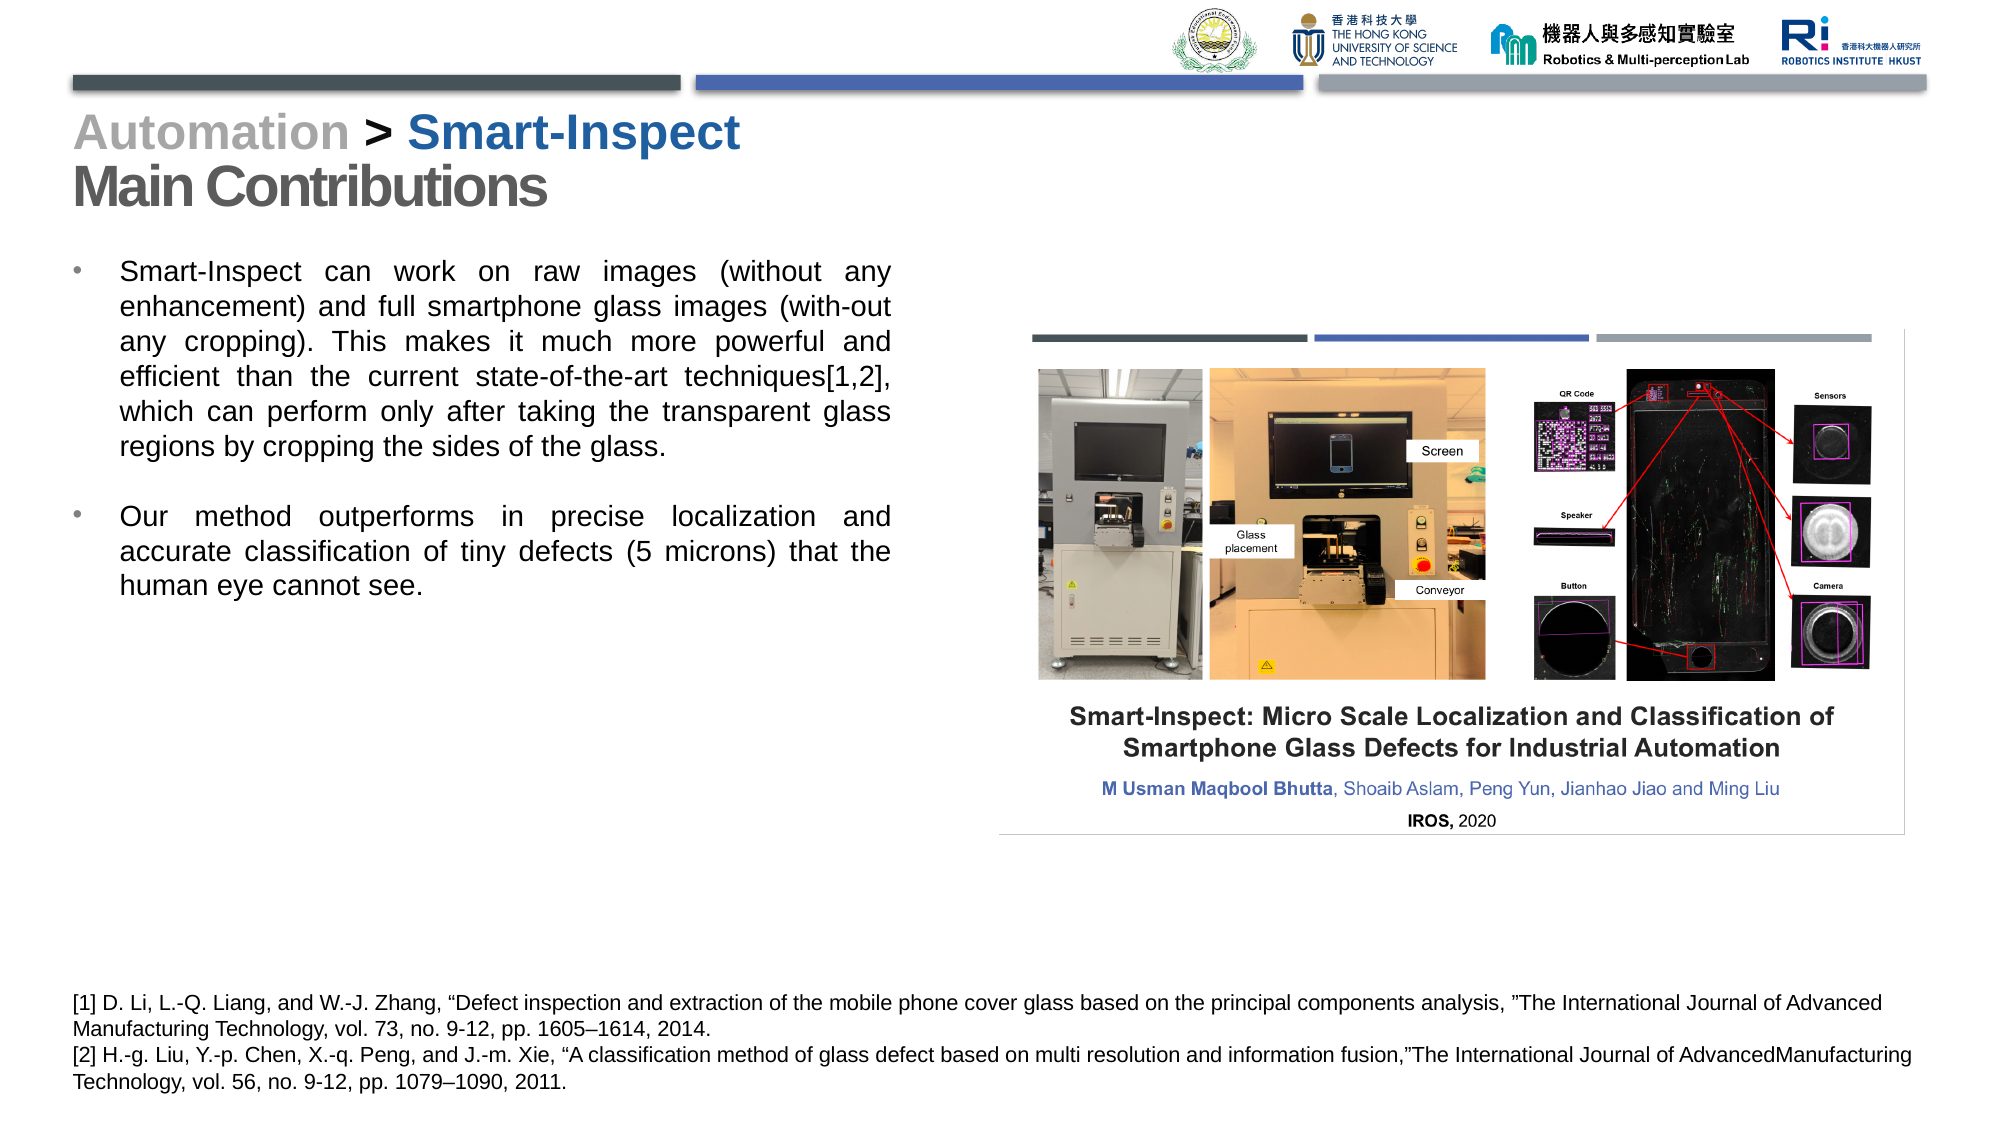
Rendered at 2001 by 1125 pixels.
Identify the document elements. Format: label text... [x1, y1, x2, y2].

picture [1290, 13, 1458, 68]
picture [999, 328, 1906, 836]
text_box Smart-Inspect can work on raw images (without any enhancement) and full smartphone glass images (with-out any cropping). This makes it much more powerful and efficient than the current state-of-the-art techniques[1,2], which can perform only after taking the transparent glass regions by cropping the sides of the glass. Our method outperforms in precise localization and accurate classification of tiny defects (5 microns) that the human eye cannot see. [57, 244, 908, 955]
picture [1491, 23, 1749, 68]
picture [1491, 23, 1499, 31]
picture [1171, 7, 1258, 73]
text_box [1] D. Li, L.-Q. Liang, and W.-J. Zhang, “Defect inspection and extraction of the mobile phone cover glass based on the principal components analysis, ”The International Journal of Advanced Manufacturing Technology, vol. 73, no. 9-12, pp. 1605–1614, 2014. [2] H.-g. Liu, Y.-p. Chen, X.-q. Peng, and J.-m. Xie, “A classification method of glass defect based on multi resolution and information fusion,”The International Journal of AdvancedManufacturing Technology, vol. 56, no. 9-12, pp. 1079–1090, 2011. [57, 981, 1978, 1125]
text_box Main Contributions [57, 78, 1558, 218]
picture [1782, 15, 1921, 65]
text_box Automation > Smart-Inspect [57, 92, 1015, 205]
